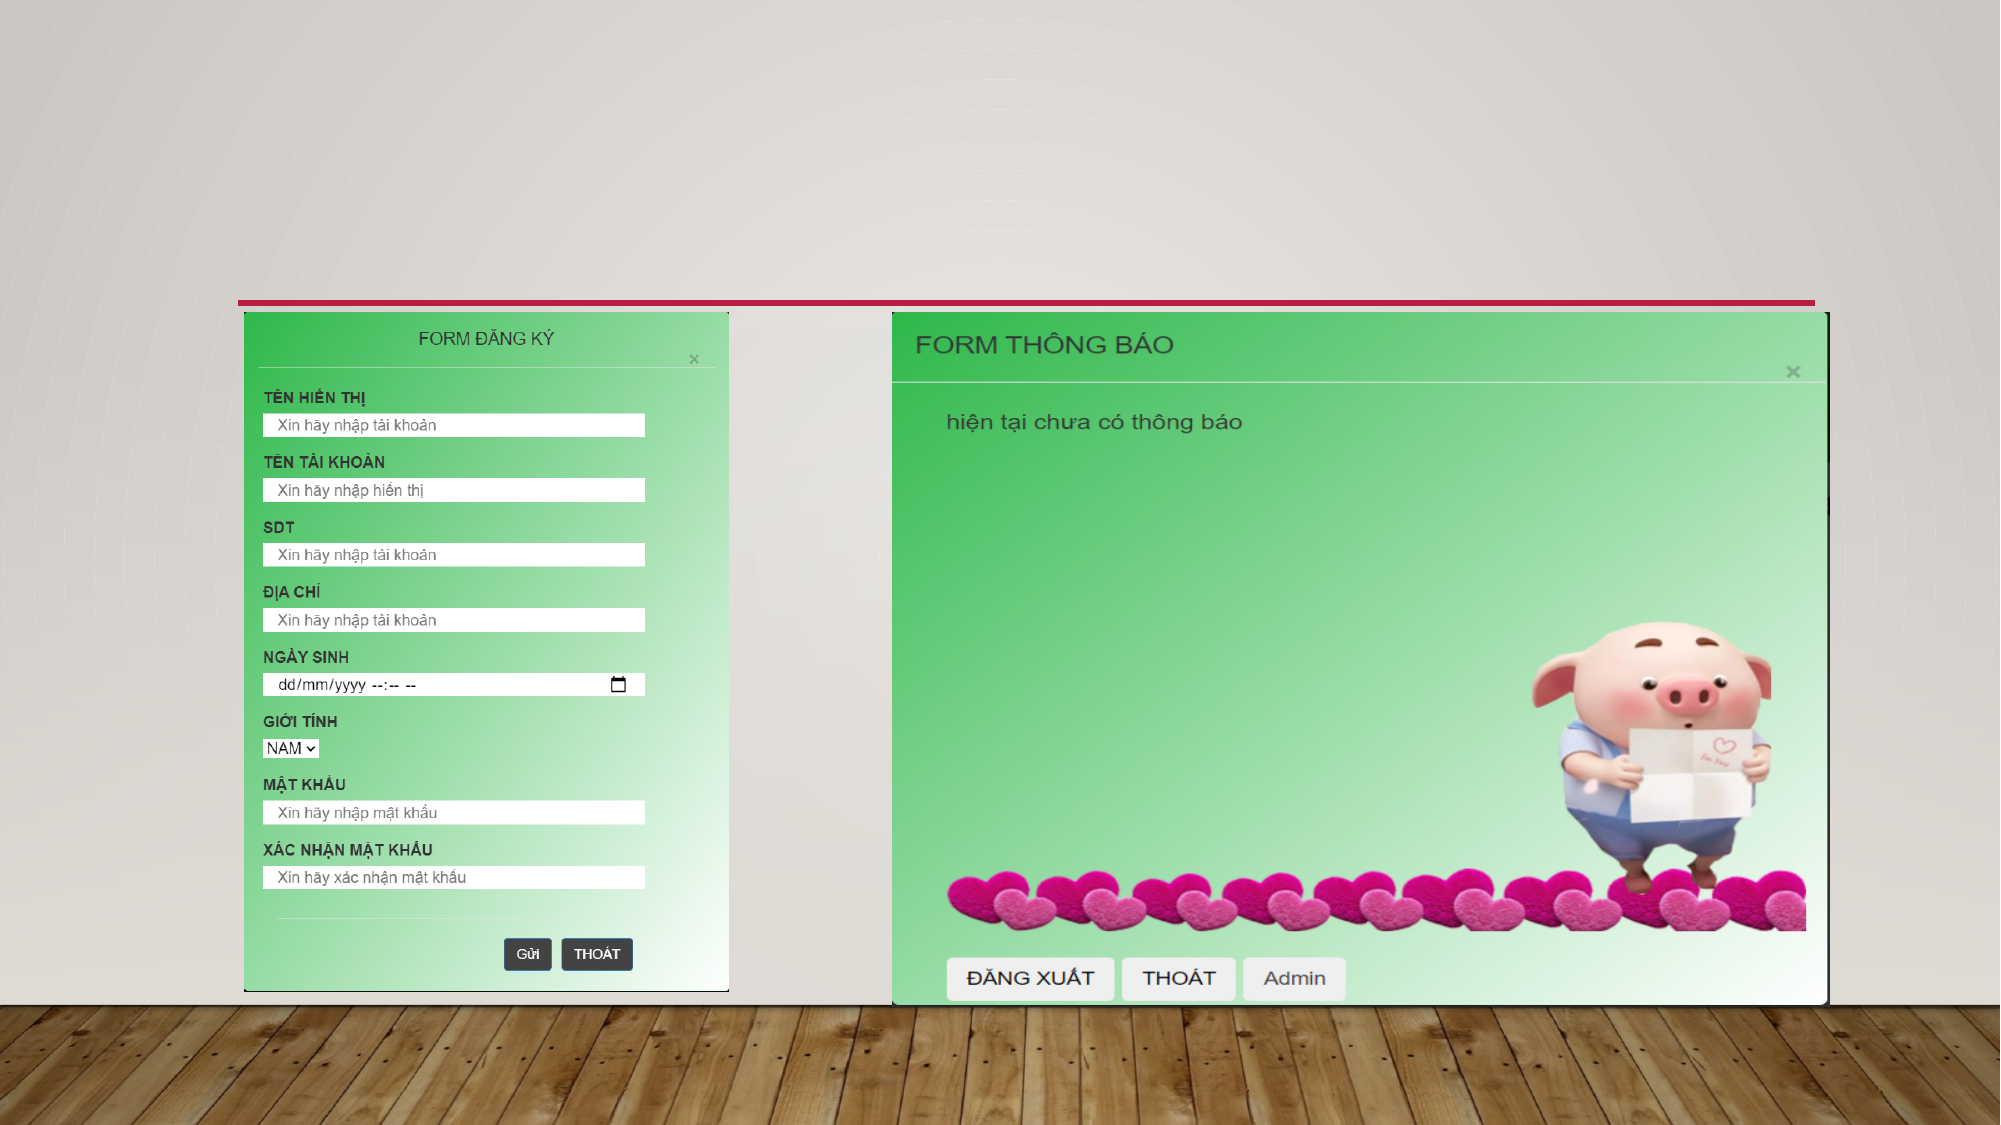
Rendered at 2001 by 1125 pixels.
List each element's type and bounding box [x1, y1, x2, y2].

picture [244, 312, 729, 993]
picture [0, 312, 2000, 1125]
